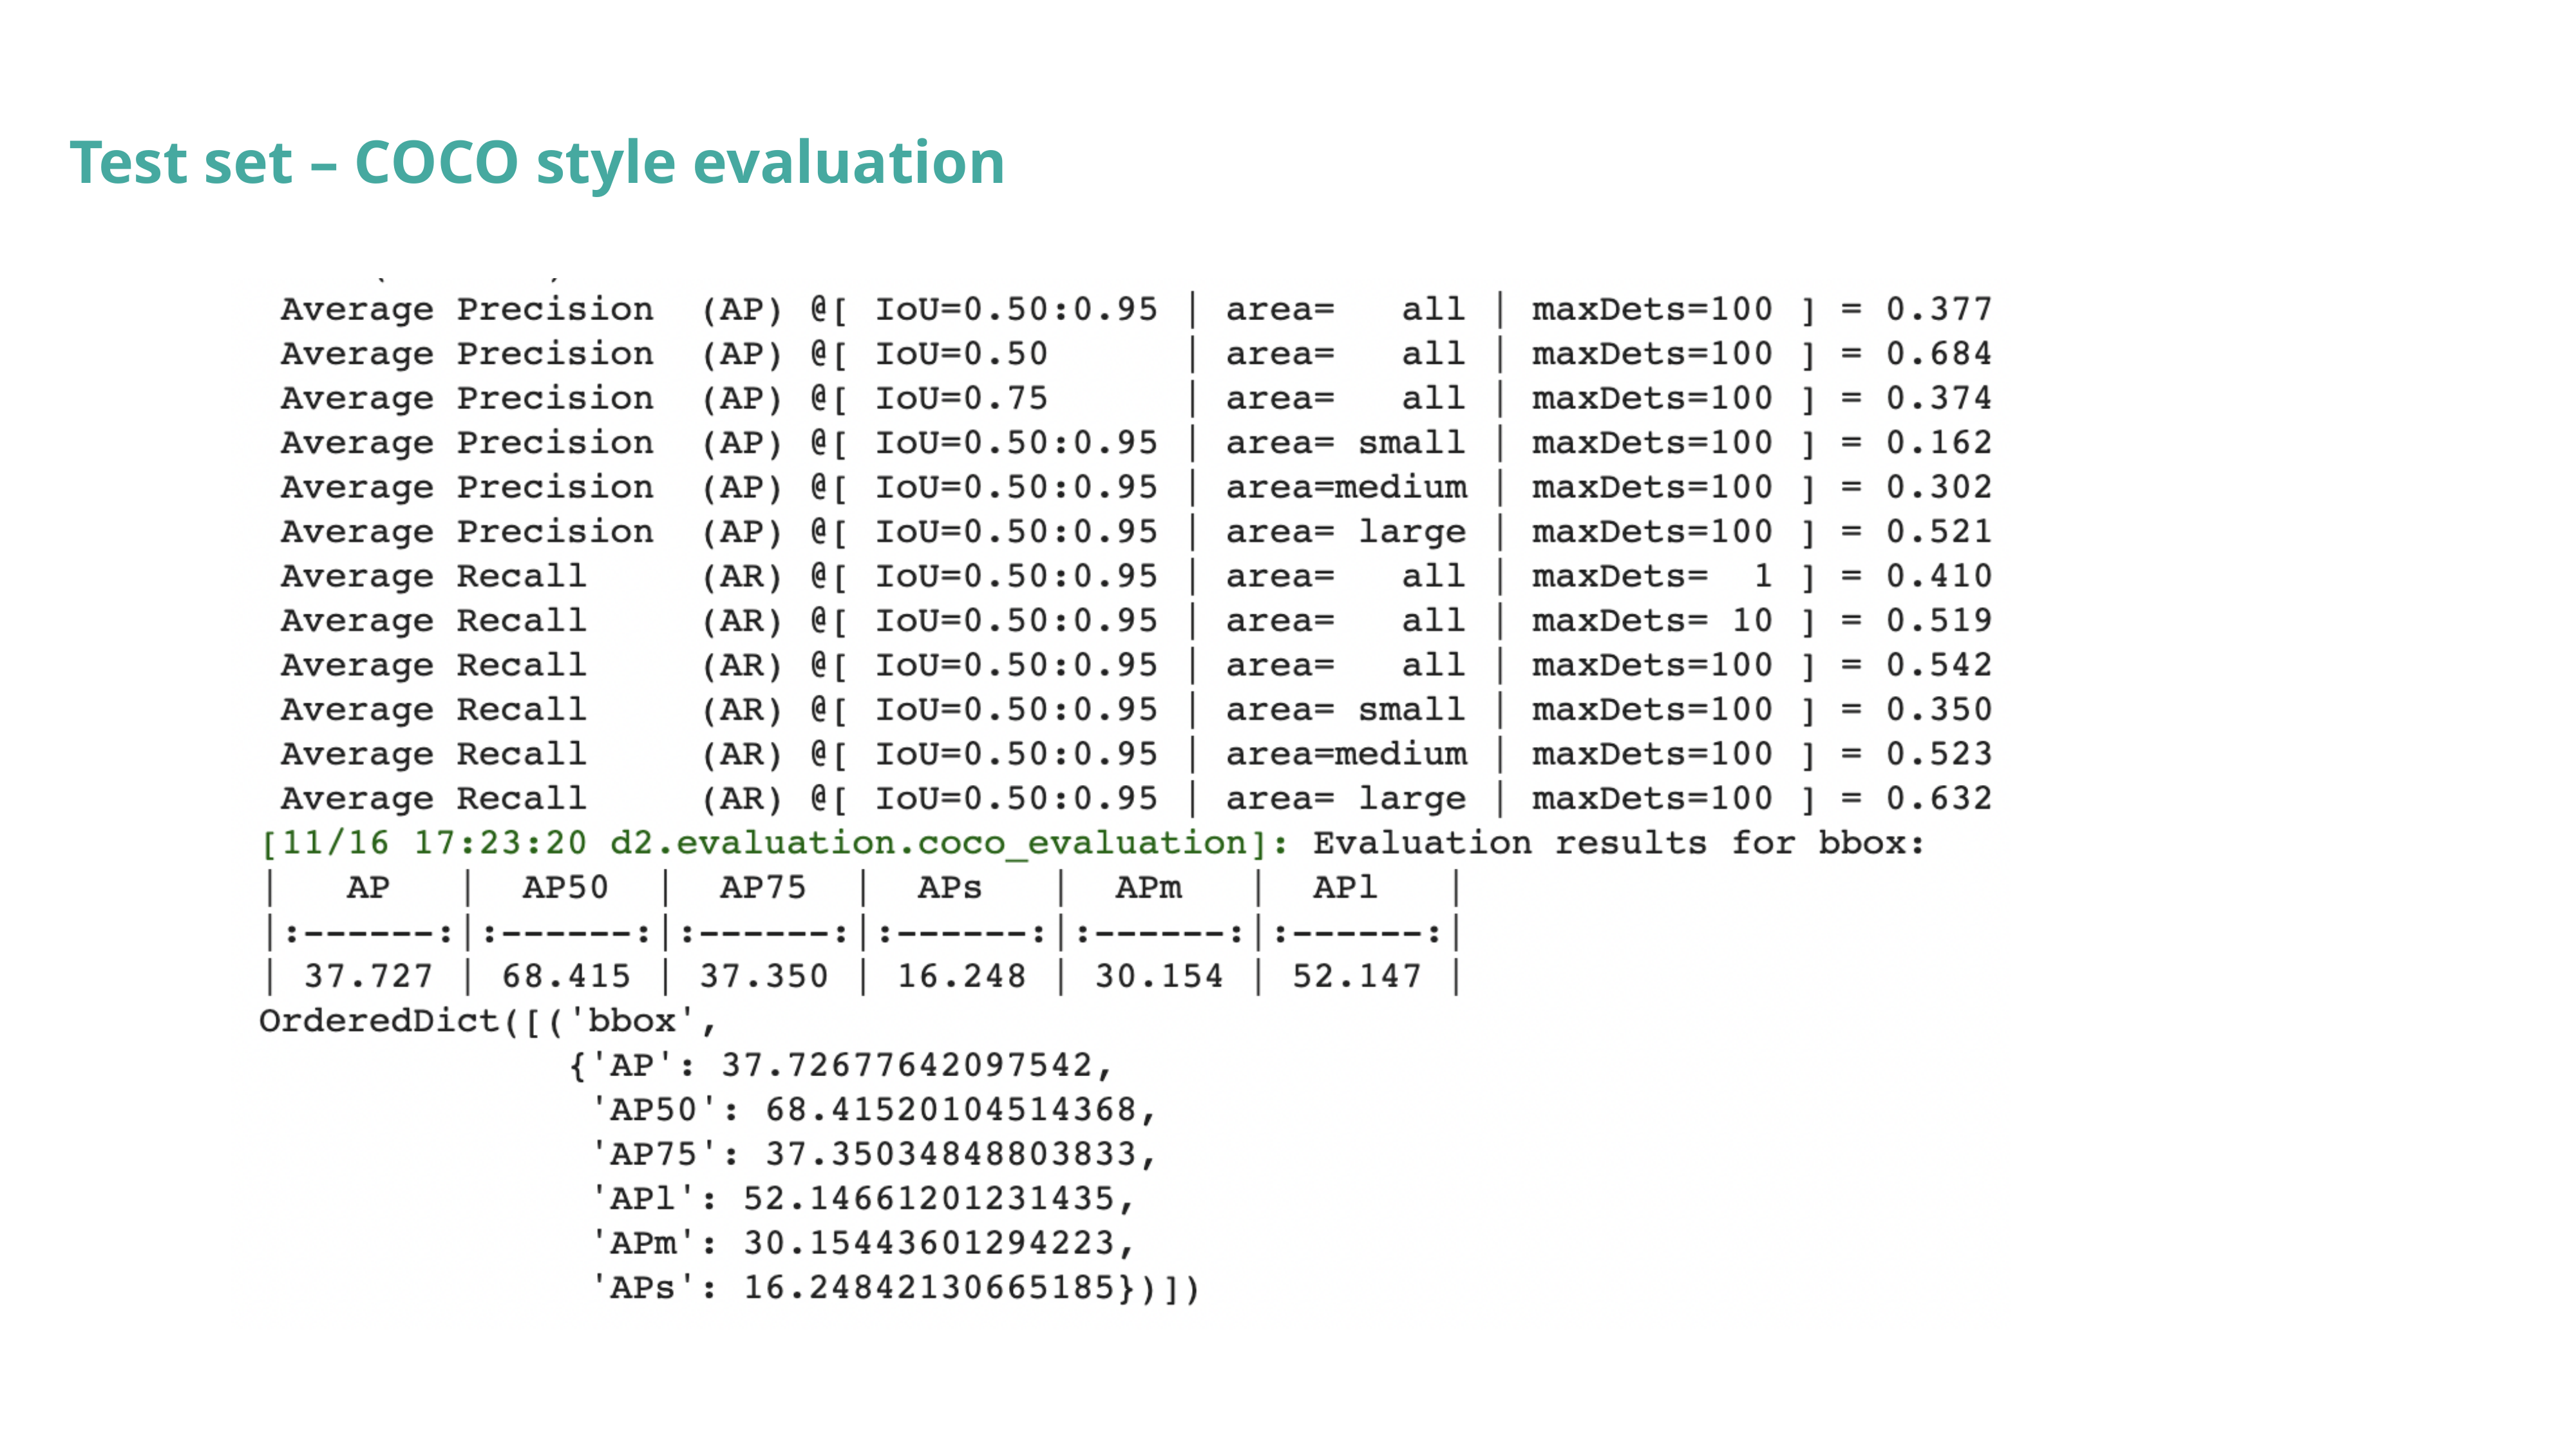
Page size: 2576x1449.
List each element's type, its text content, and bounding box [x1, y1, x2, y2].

picture [231, 278, 2011, 1330]
text_box Test set – COCO style evaluation [59, 119, 1250, 200]
